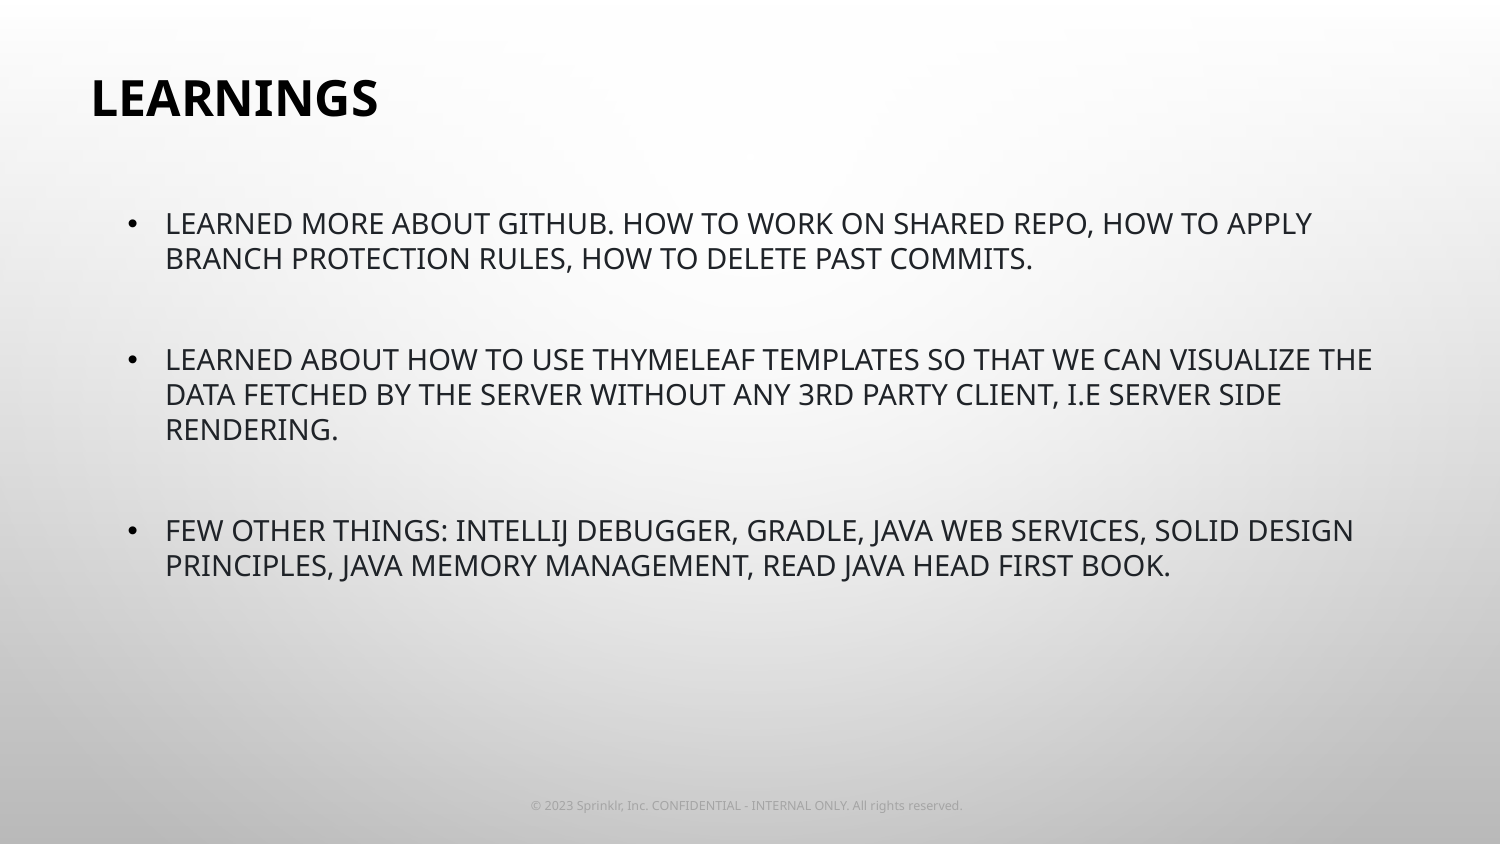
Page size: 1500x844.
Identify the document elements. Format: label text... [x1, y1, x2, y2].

title Learnings [75, 53, 1425, 140]
list Learned more about GitHub. How to work on shared repo, how to apply branch protection rules, how to delete past commits. Learned about how to use thymeleaf templates so that we can visualize the data fetched by the server without any 3rd party client, i.e Server side rendering. Few other things: Intellij debugger, gradle, java web services, SOLID design principles, java memory management, read java head first book. [75, 197, 1425, 745]
picture [0, 0, 1500, 844]
text_box © 2023 Sprinklr, Inc. CONFIDENTIAL - INTERNAL ONLY. All rights reserved. [474, 790, 1026, 821]
